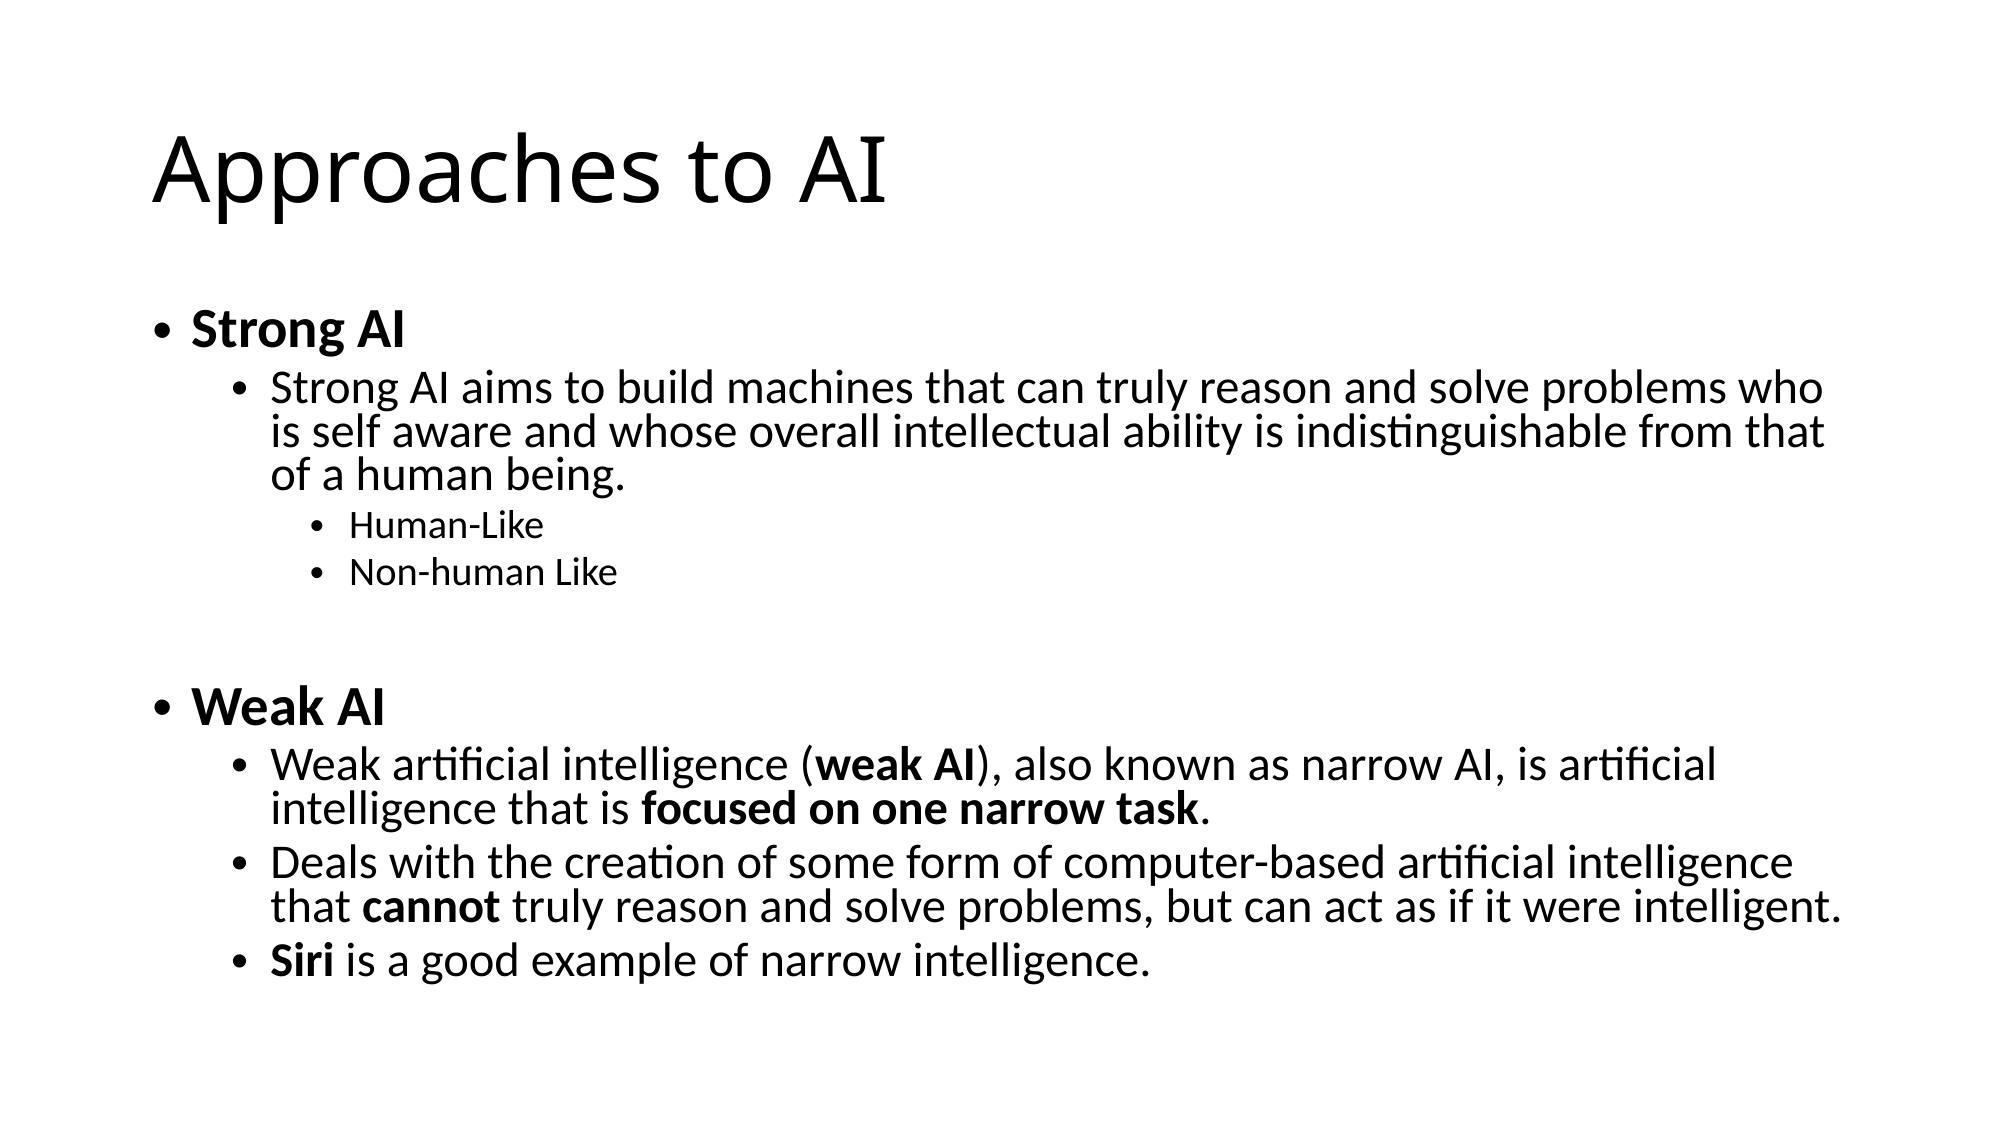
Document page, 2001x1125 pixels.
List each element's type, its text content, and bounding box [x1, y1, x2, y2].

list Strong AI Strong AI aims to build machines that can truly reason and solve problems who is self aware and whose overall intellectual ability is indistinguishable from that of a human being. Human-Like Non-human Like Weak AI Weak artificial intelligence (weak AI), also known as narrow AI, is artificial intelligence that is focused on one narrow task. Deals with the creation of some form of computer-based artificial intelligence that cannot truly reason and solve problems, but can act as if it were intelligent. Siri is a good example of narrow intelligence. [137, 299, 1863, 1014]
title Approaches to AI [137, 59, 1863, 278]
